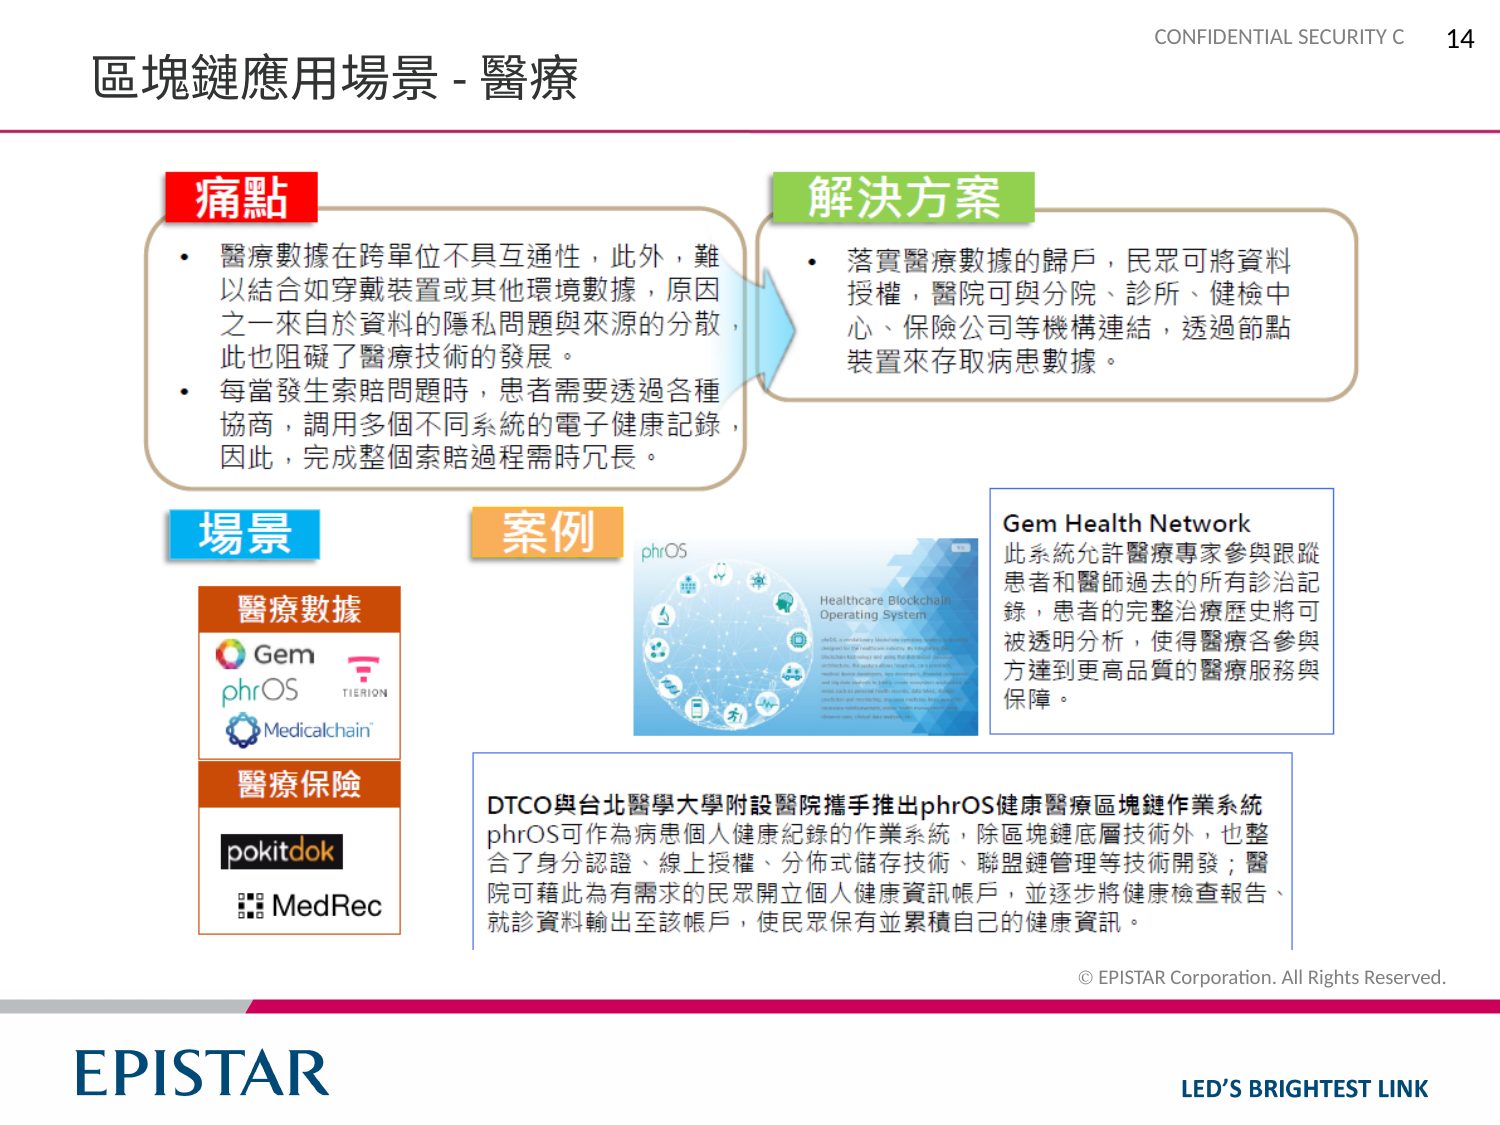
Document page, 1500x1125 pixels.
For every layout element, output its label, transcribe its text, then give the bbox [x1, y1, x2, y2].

slide_number 14 [1139, 11, 1490, 91]
title 區塊鏈應用場景-醫療 [74, 44, 1426, 108]
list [137, 162, 1363, 951]
picture [0, 989, 1500, 1125]
picture [0, 127, 1500, 138]
